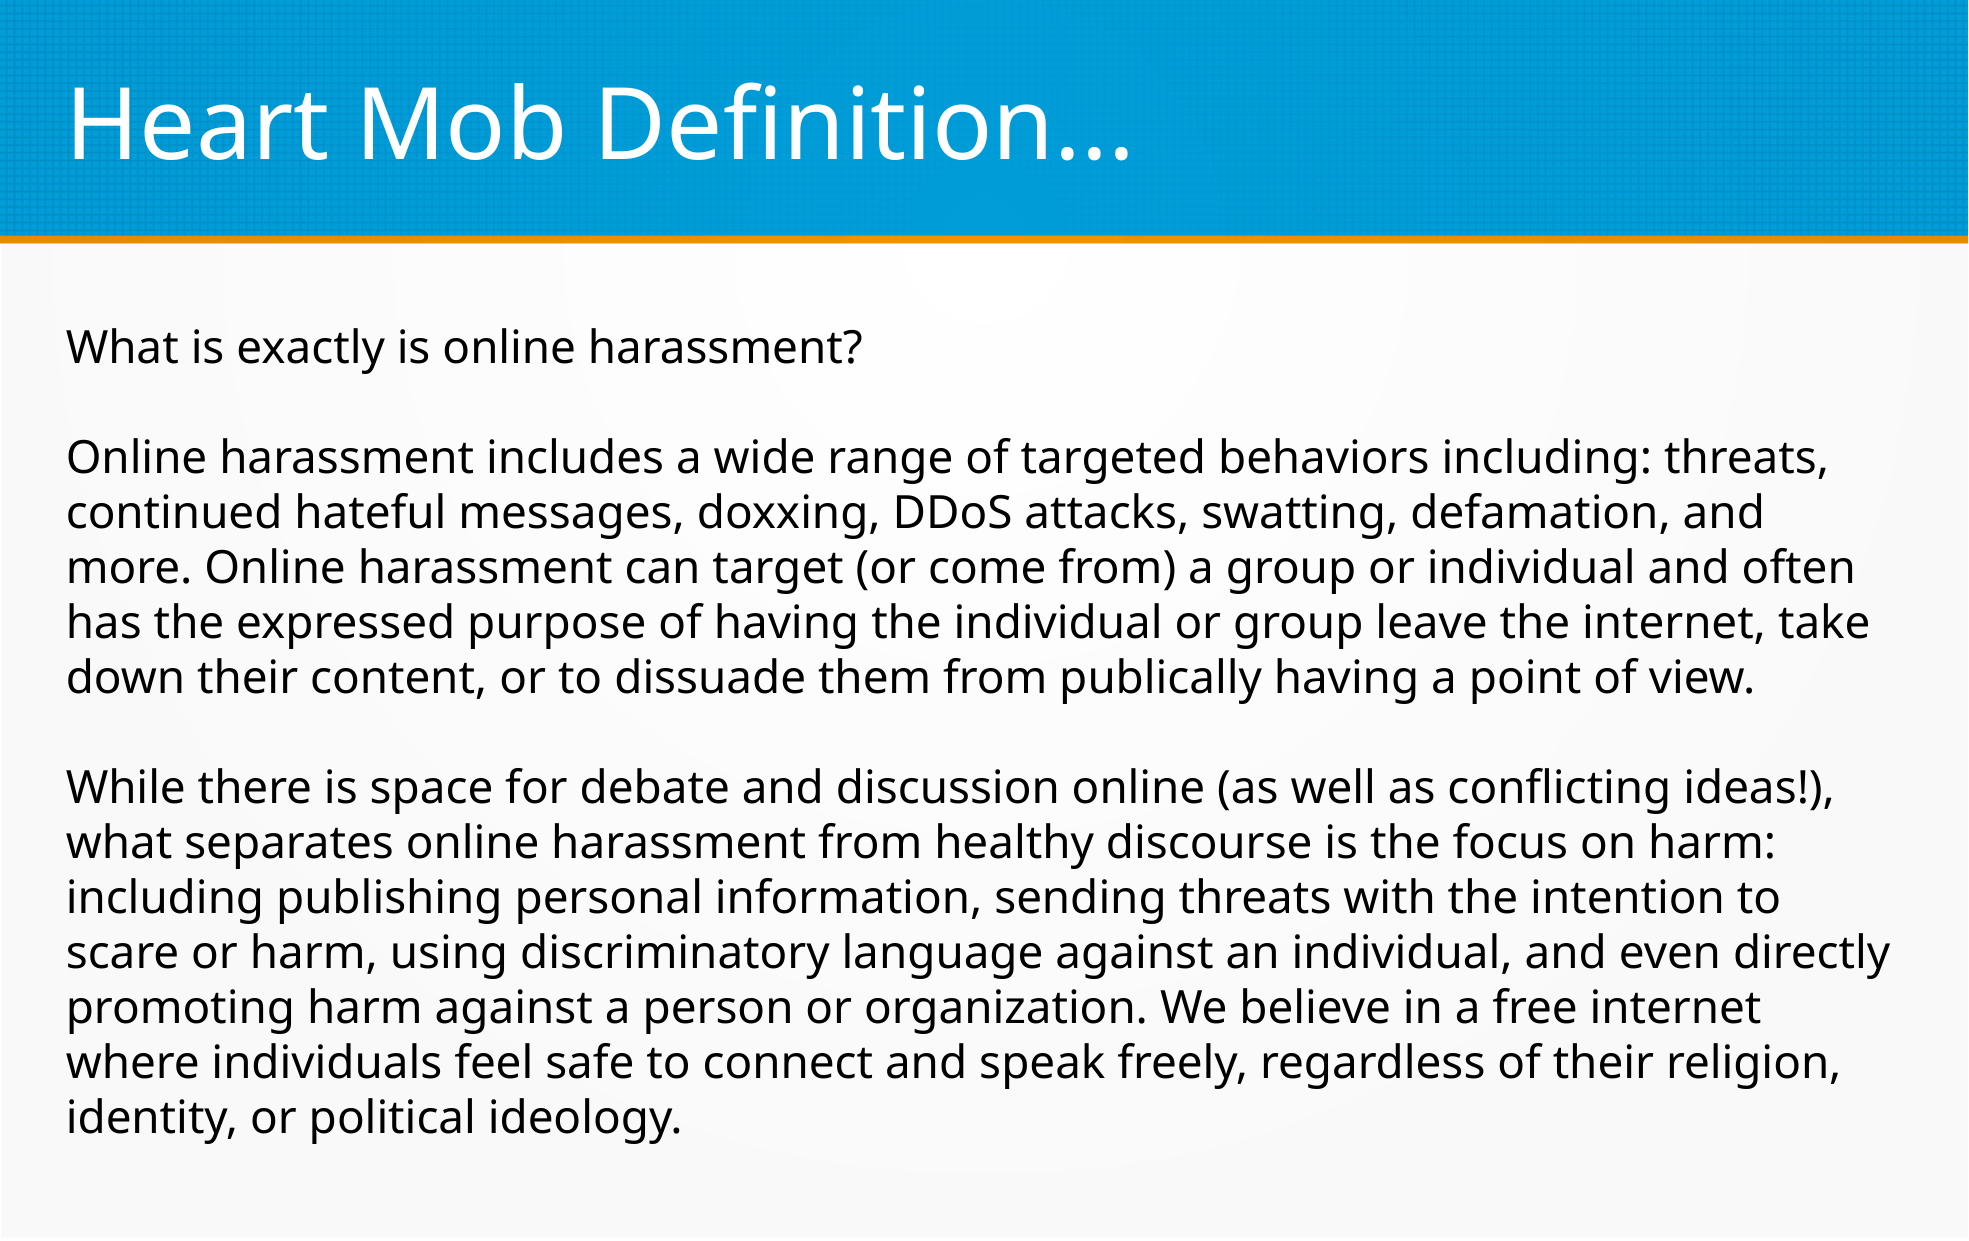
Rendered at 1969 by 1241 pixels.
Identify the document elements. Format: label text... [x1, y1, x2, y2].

text_box Heart Mob Definition... [59, 51, 1170, 189]
text_box What is exactly is online harassment? Online harassment includes a wide range of targeted behaviors including: threats, continued hateful messages, doxxing, DDoS attacks, swatting, defamation, and more. Online harassment can target (or come from) a group or individual and often has the expressed purpose of having the individual or group leave the internet, take down their content, or to dissuade them from publically having a point of view. While there is space for debate and discussion online (as well as conflicting ideas!), what separates online harassment from healthy discourse is the focus on harm: including publishing personal information, sending threats with the intention to scare or harm, using discriminatory language against an individual, and even directly promoting harm against a person or organization. We believe in a free internet where individuals feel safe to connect and speak freely, regardless of their religion, identity, or political ideology. [59, 320, 1905, 1195]
picture [0, 236, 1969, 1241]
